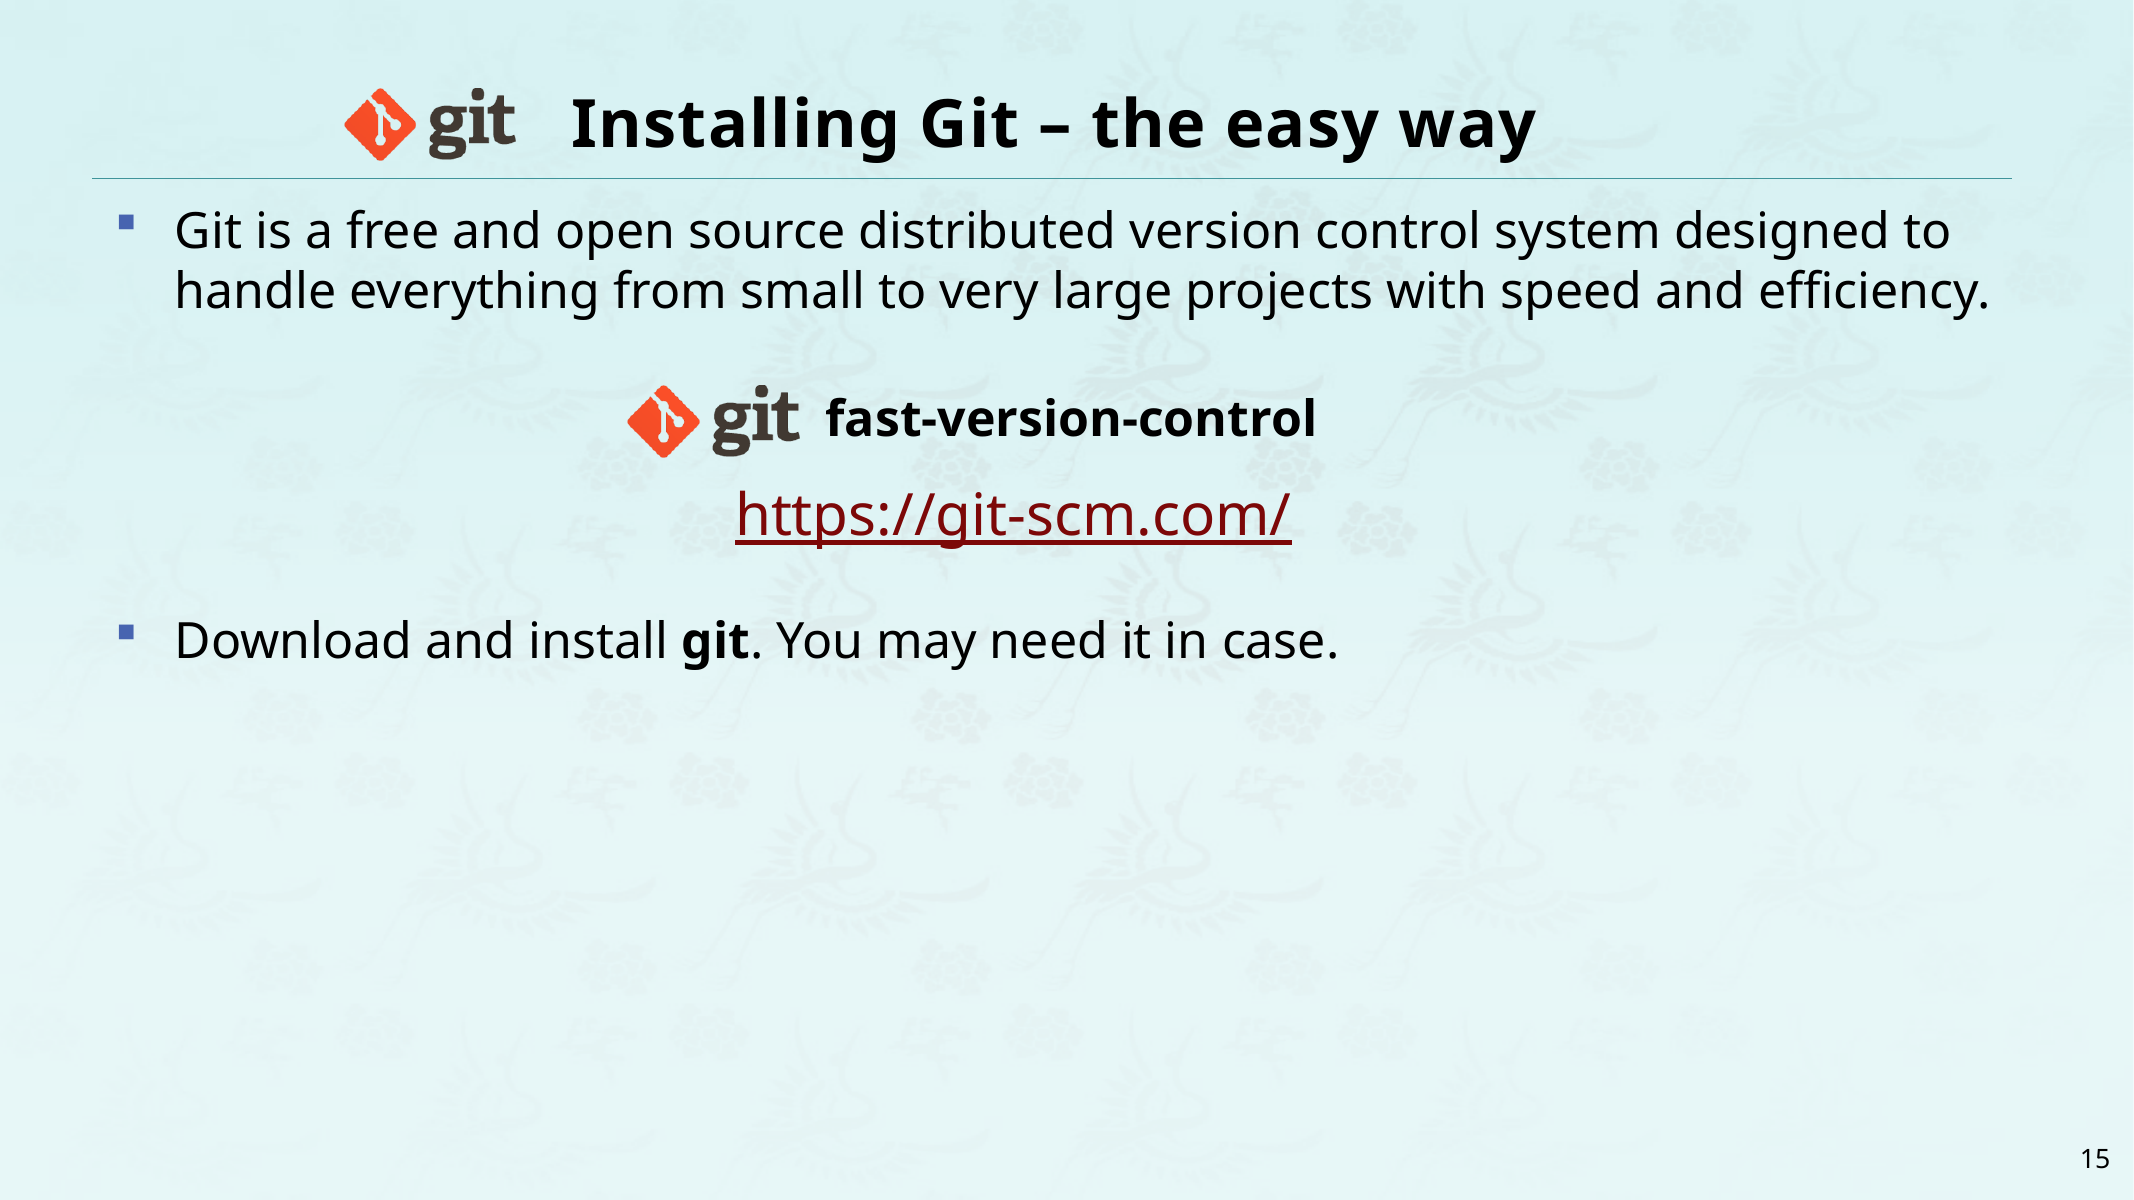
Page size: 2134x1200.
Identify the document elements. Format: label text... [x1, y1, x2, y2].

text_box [627, 379, 1323, 458]
title Installing Git – the easy way [99, 62, 2010, 179]
picture [344, 88, 517, 161]
text_box https://git-scm.com/ [720, 470, 1307, 635]
list Git is a free and open source distributed version control system designed to handle everything from small to very large projects with speed and efficiency. Download and install git. You may need it in case. [99, 191, 2077, 1157]
slide_number 15 [1937, 1128, 2125, 1193]
